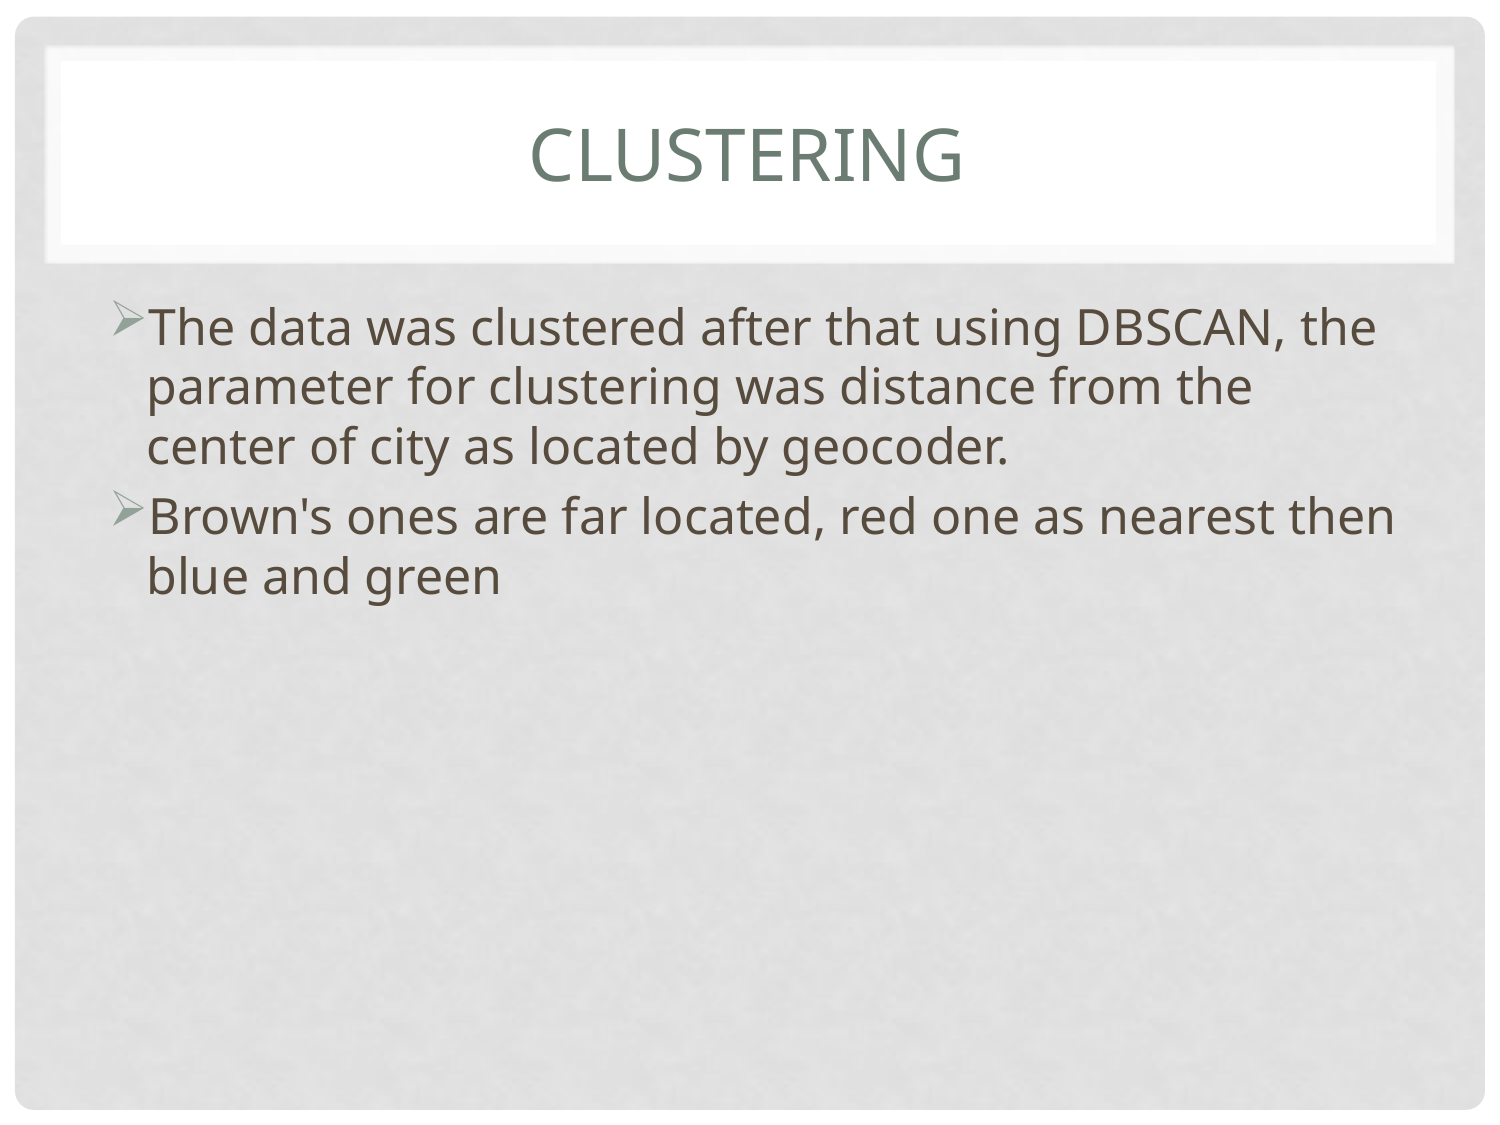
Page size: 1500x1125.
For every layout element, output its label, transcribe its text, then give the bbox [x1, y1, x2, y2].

list The data was clustered after that using DBSCAN, the parameter for clustering was distance from the center of city as located by geocoder. Brown's ones are far located, red one as nearest then blue and green [75, 287, 1425, 1005]
title Clustering [69, 66, 1425, 238]
